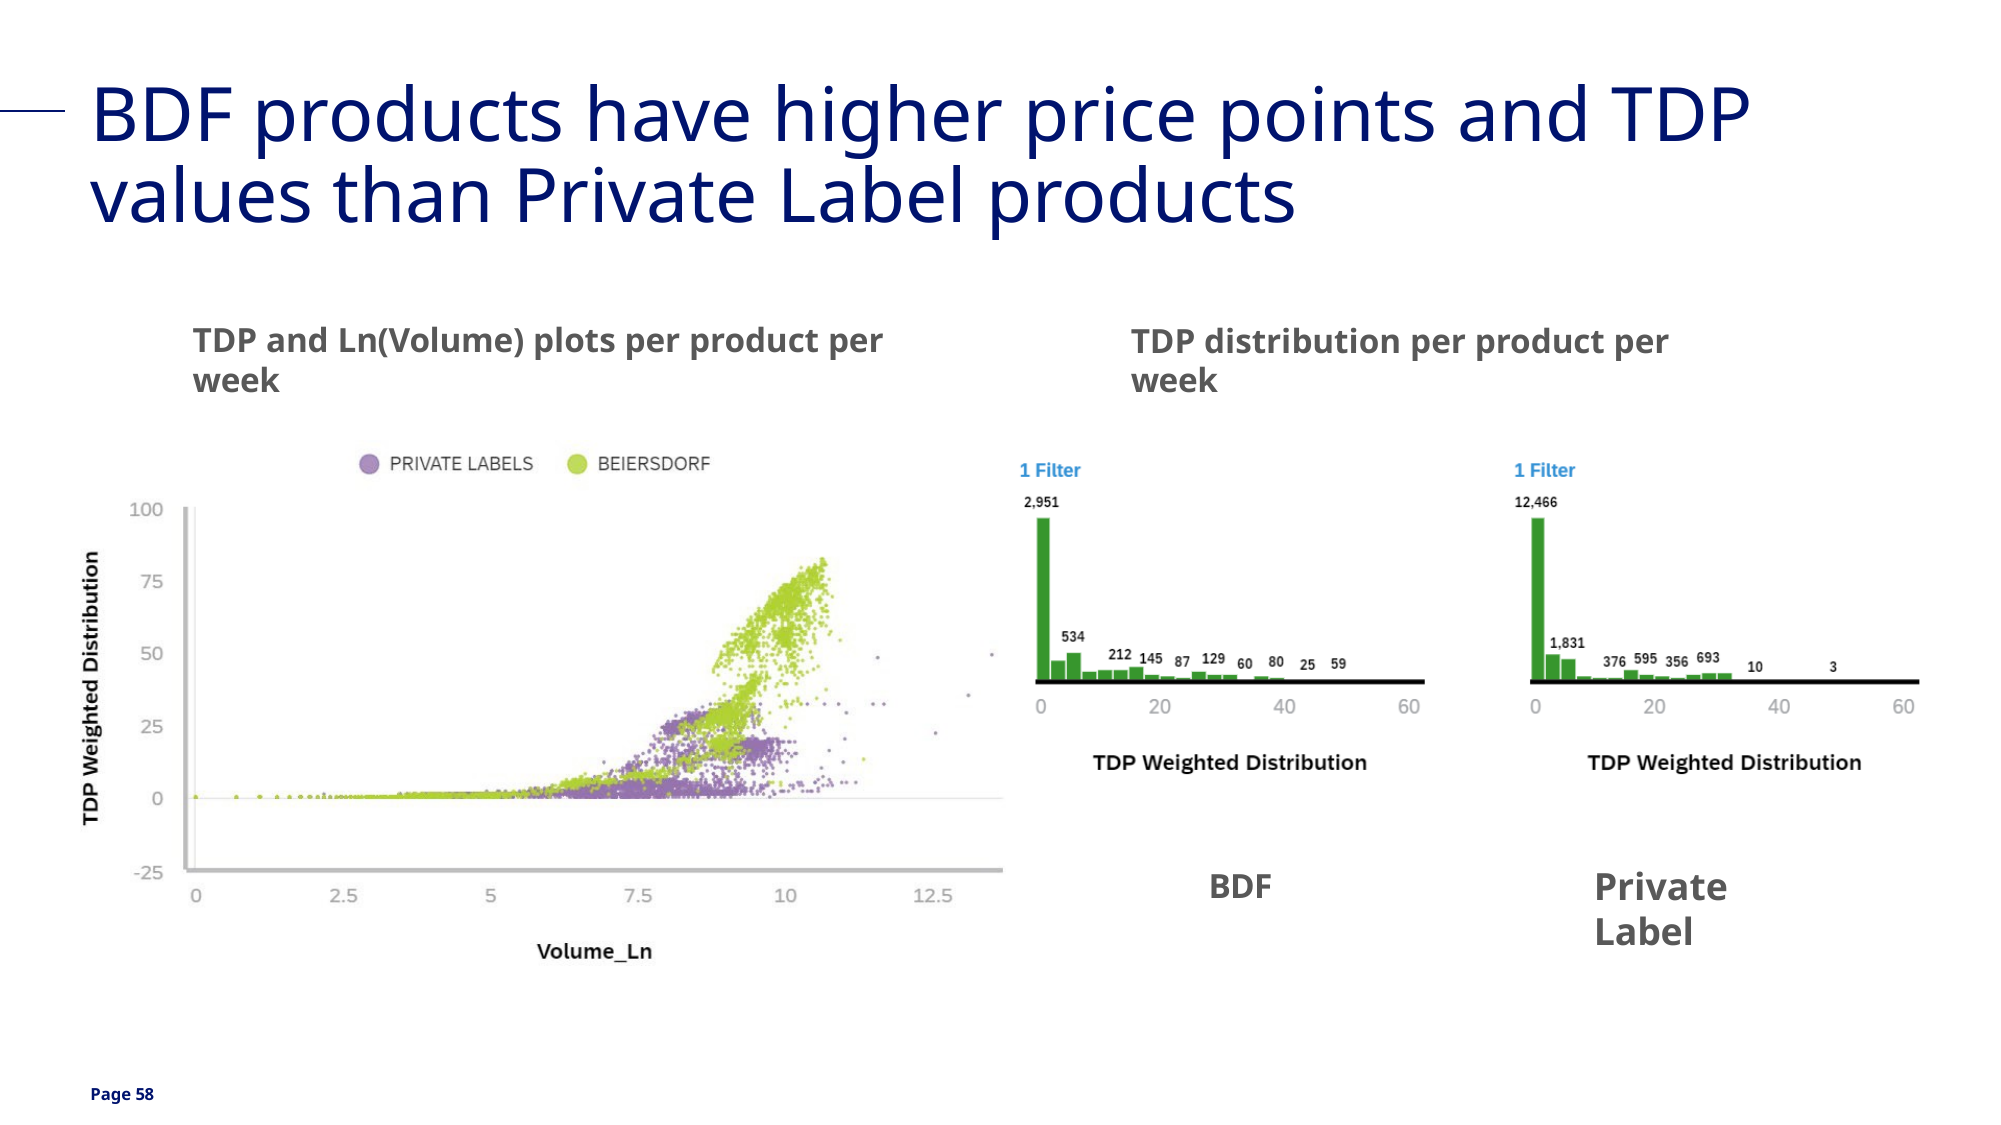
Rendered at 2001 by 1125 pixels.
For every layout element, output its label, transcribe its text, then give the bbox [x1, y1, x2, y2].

text_box TDP distribution per product per week [1128, 317, 1736, 400]
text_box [80, 431, 1934, 967]
text_box TDP and Ln(Volume) plots per product per week [190, 317, 948, 400]
slide_number Page 58 [88, 1079, 162, 1125]
title BDF products have higher price points and TDP values than Private Label products [88, 63, 1794, 264]
